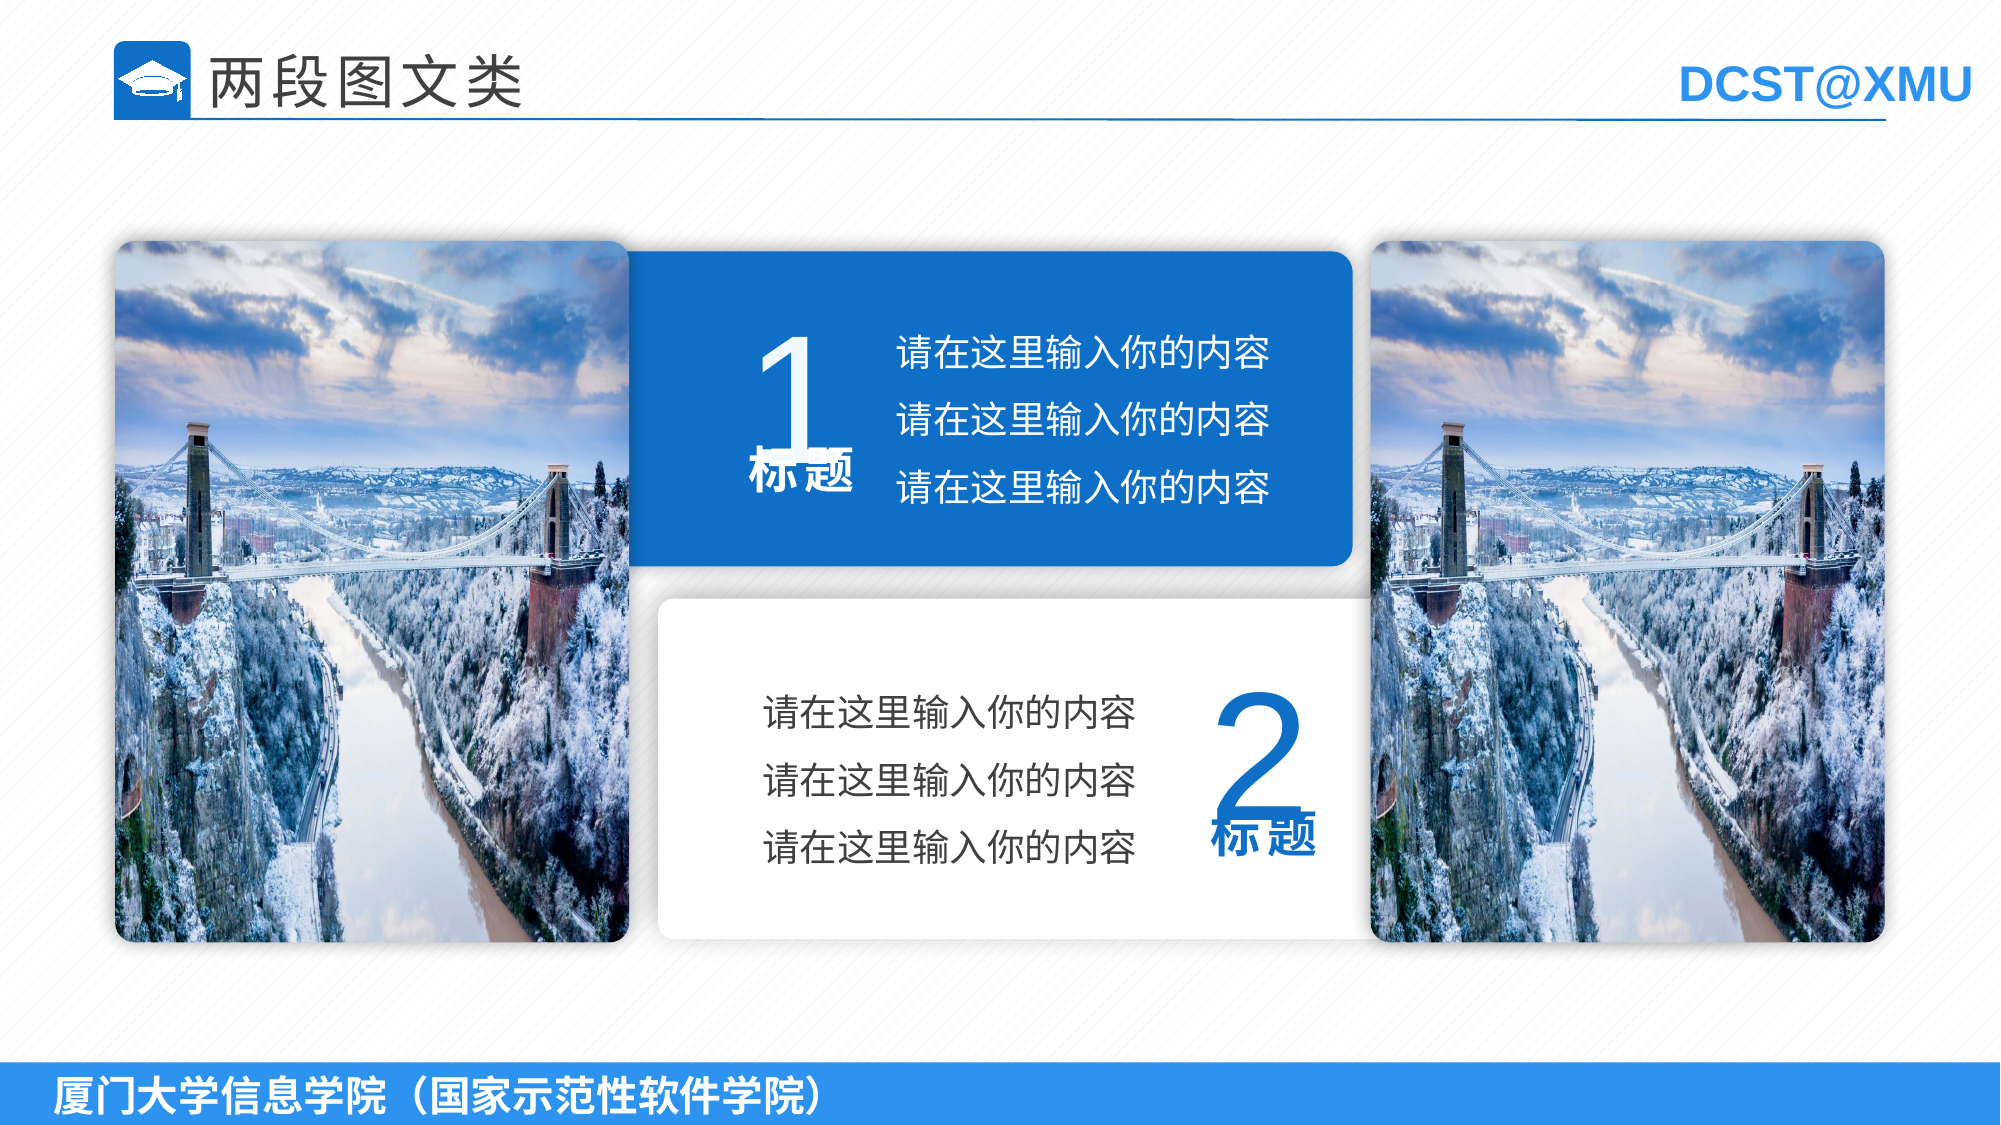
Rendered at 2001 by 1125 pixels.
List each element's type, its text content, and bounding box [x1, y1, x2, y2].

picture [1370, 240, 1885, 943]
text_box [657, 597, 1364, 941]
text_box 2 [1193, 629, 1326, 865]
text_box 标题 [1195, 794, 1332, 870]
text_box 请在这里输入你的内容 请在这里输入你的内容 请在这里输入你的内容 [880, 299, 1304, 517]
text_box [639, 250, 1354, 568]
list 两段图文类 [192, 37, 1289, 188]
text_box 标题 [733, 430, 870, 506]
text_box 1 [730, 273, 863, 508]
text_box 请在这里输入你的内容 请在这里输入你的内容 请在这里输入你的内容 [747, 659, 1153, 877]
picture [115, 240, 630, 943]
